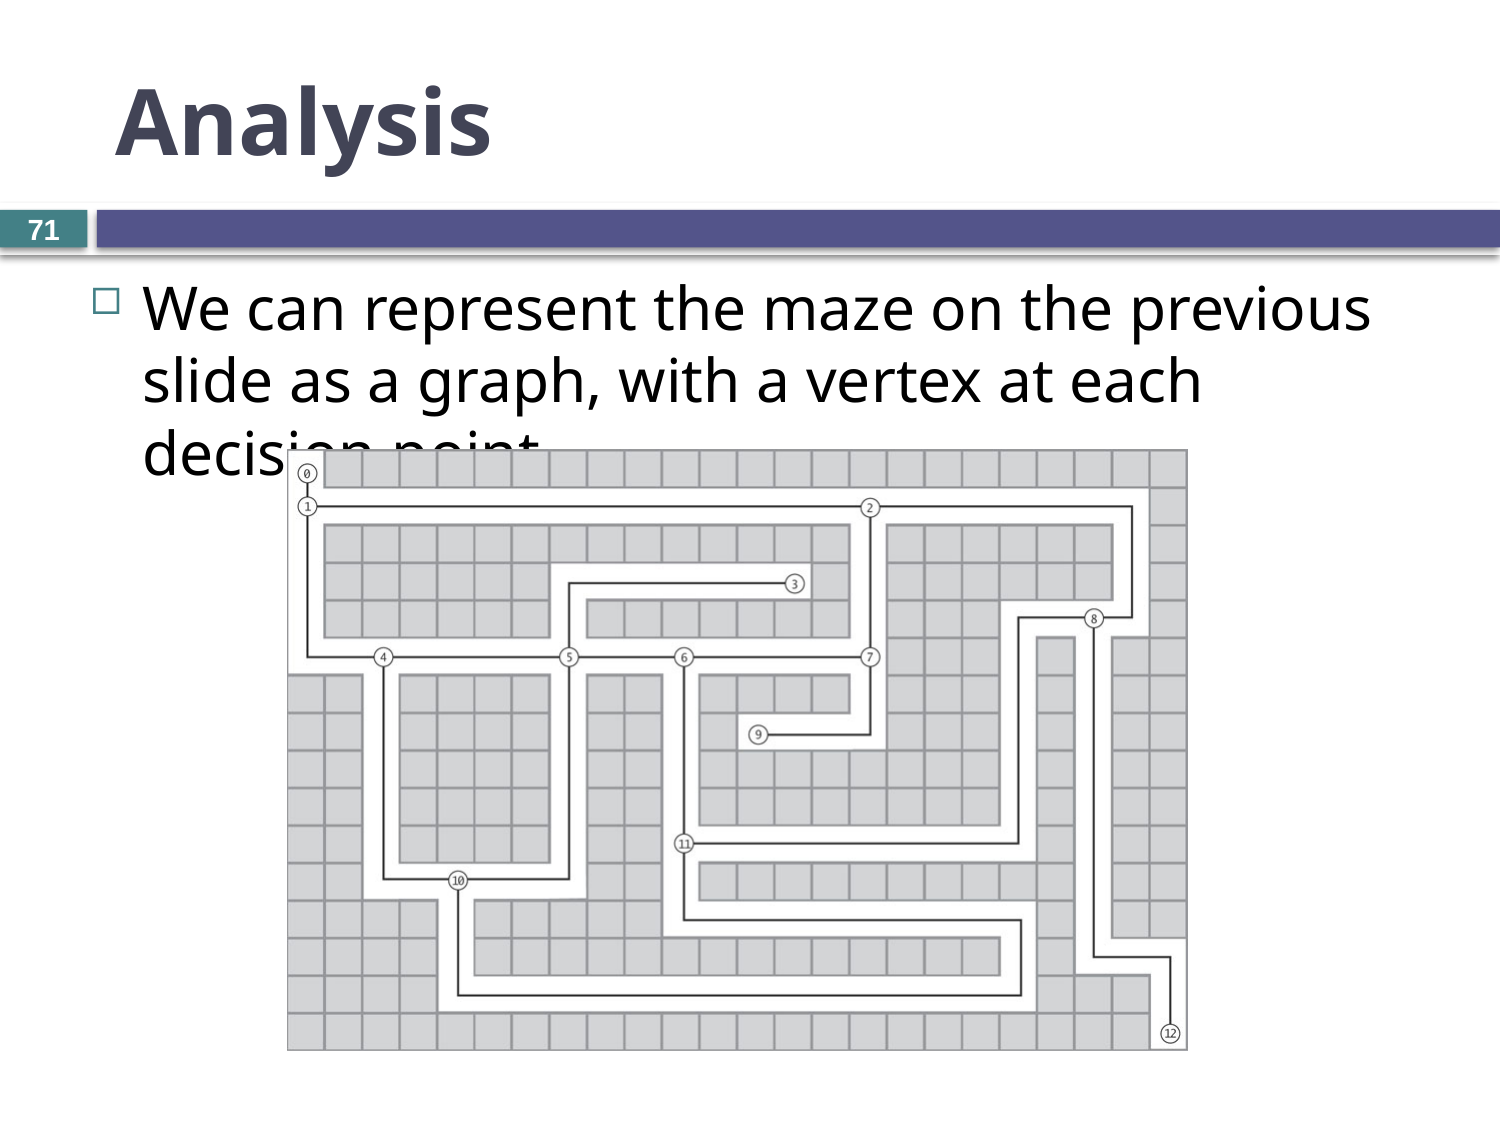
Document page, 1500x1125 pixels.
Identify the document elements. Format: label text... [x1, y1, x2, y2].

list We can represent the maze on the previous slide as a graph, with a vertex at each decision point [75, 262, 1425, 438]
picture [287, 449, 1188, 1052]
title Analysis [100, 37, 1438, 200]
slide_number 71 [0, 208, 88, 249]
